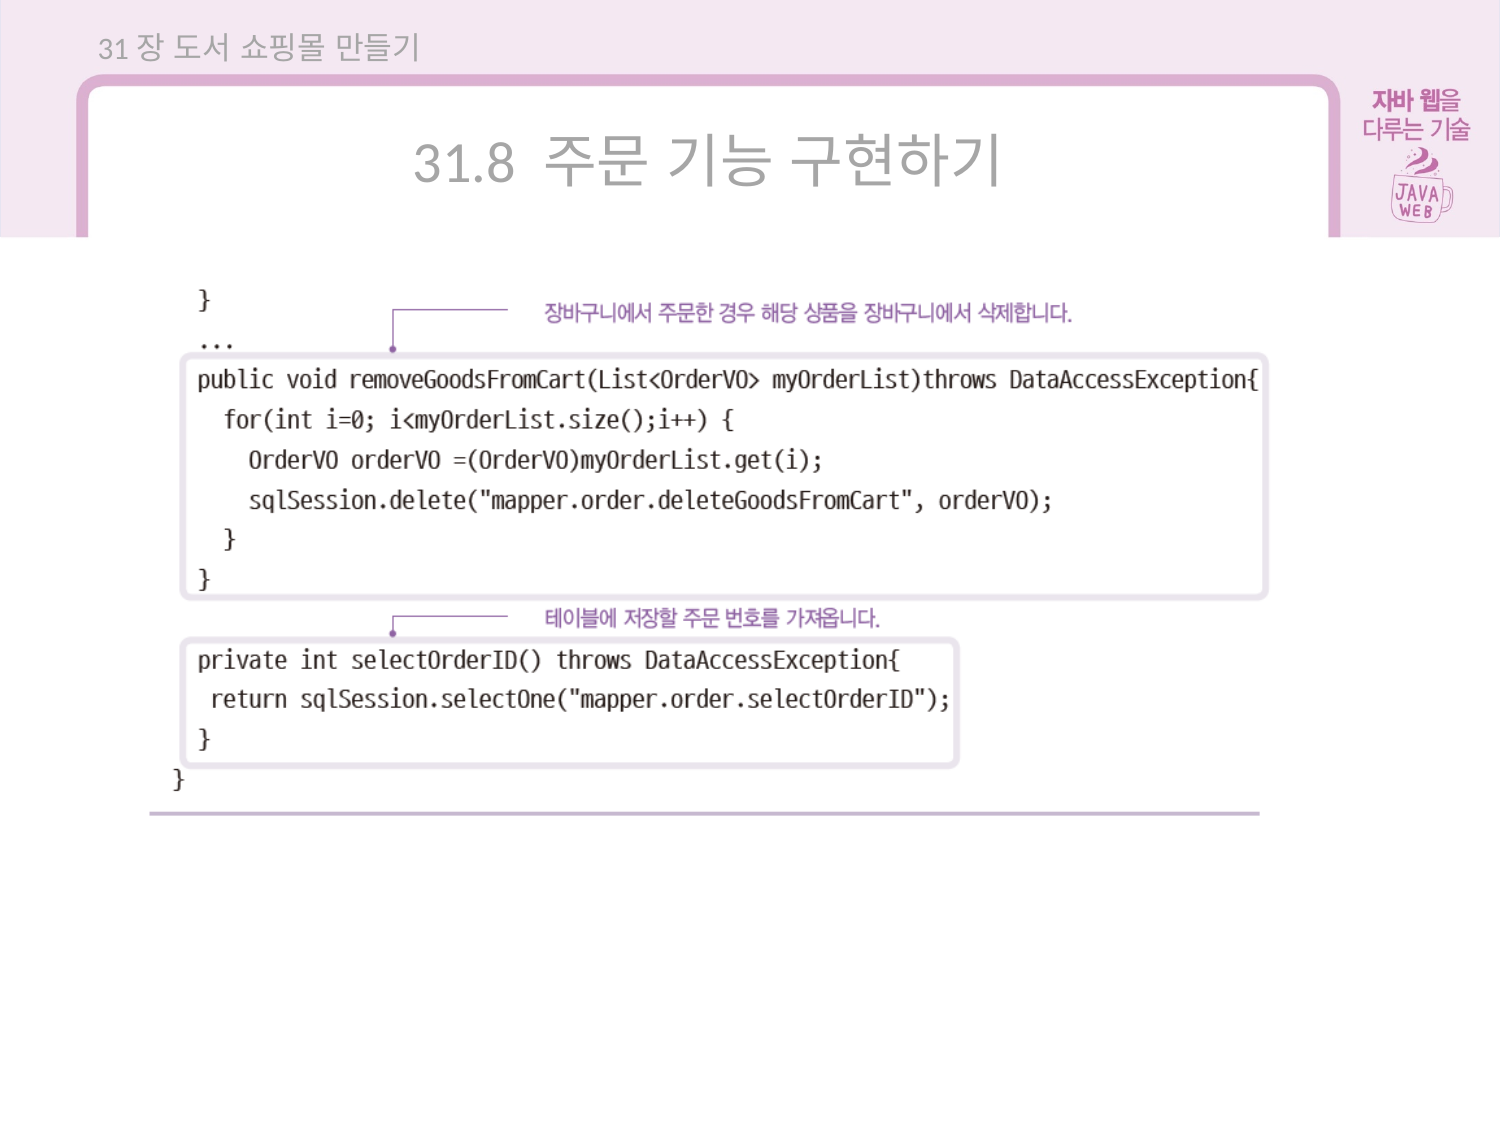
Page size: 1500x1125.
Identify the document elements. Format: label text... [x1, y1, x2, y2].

text_box 31.8 주문 기능 구현하기 [96, 117, 1321, 202]
text_box 31장 도서 쇼핑몰 만들기 [82, 0, 1133, 74]
picture [0, 0, 1500, 1125]
